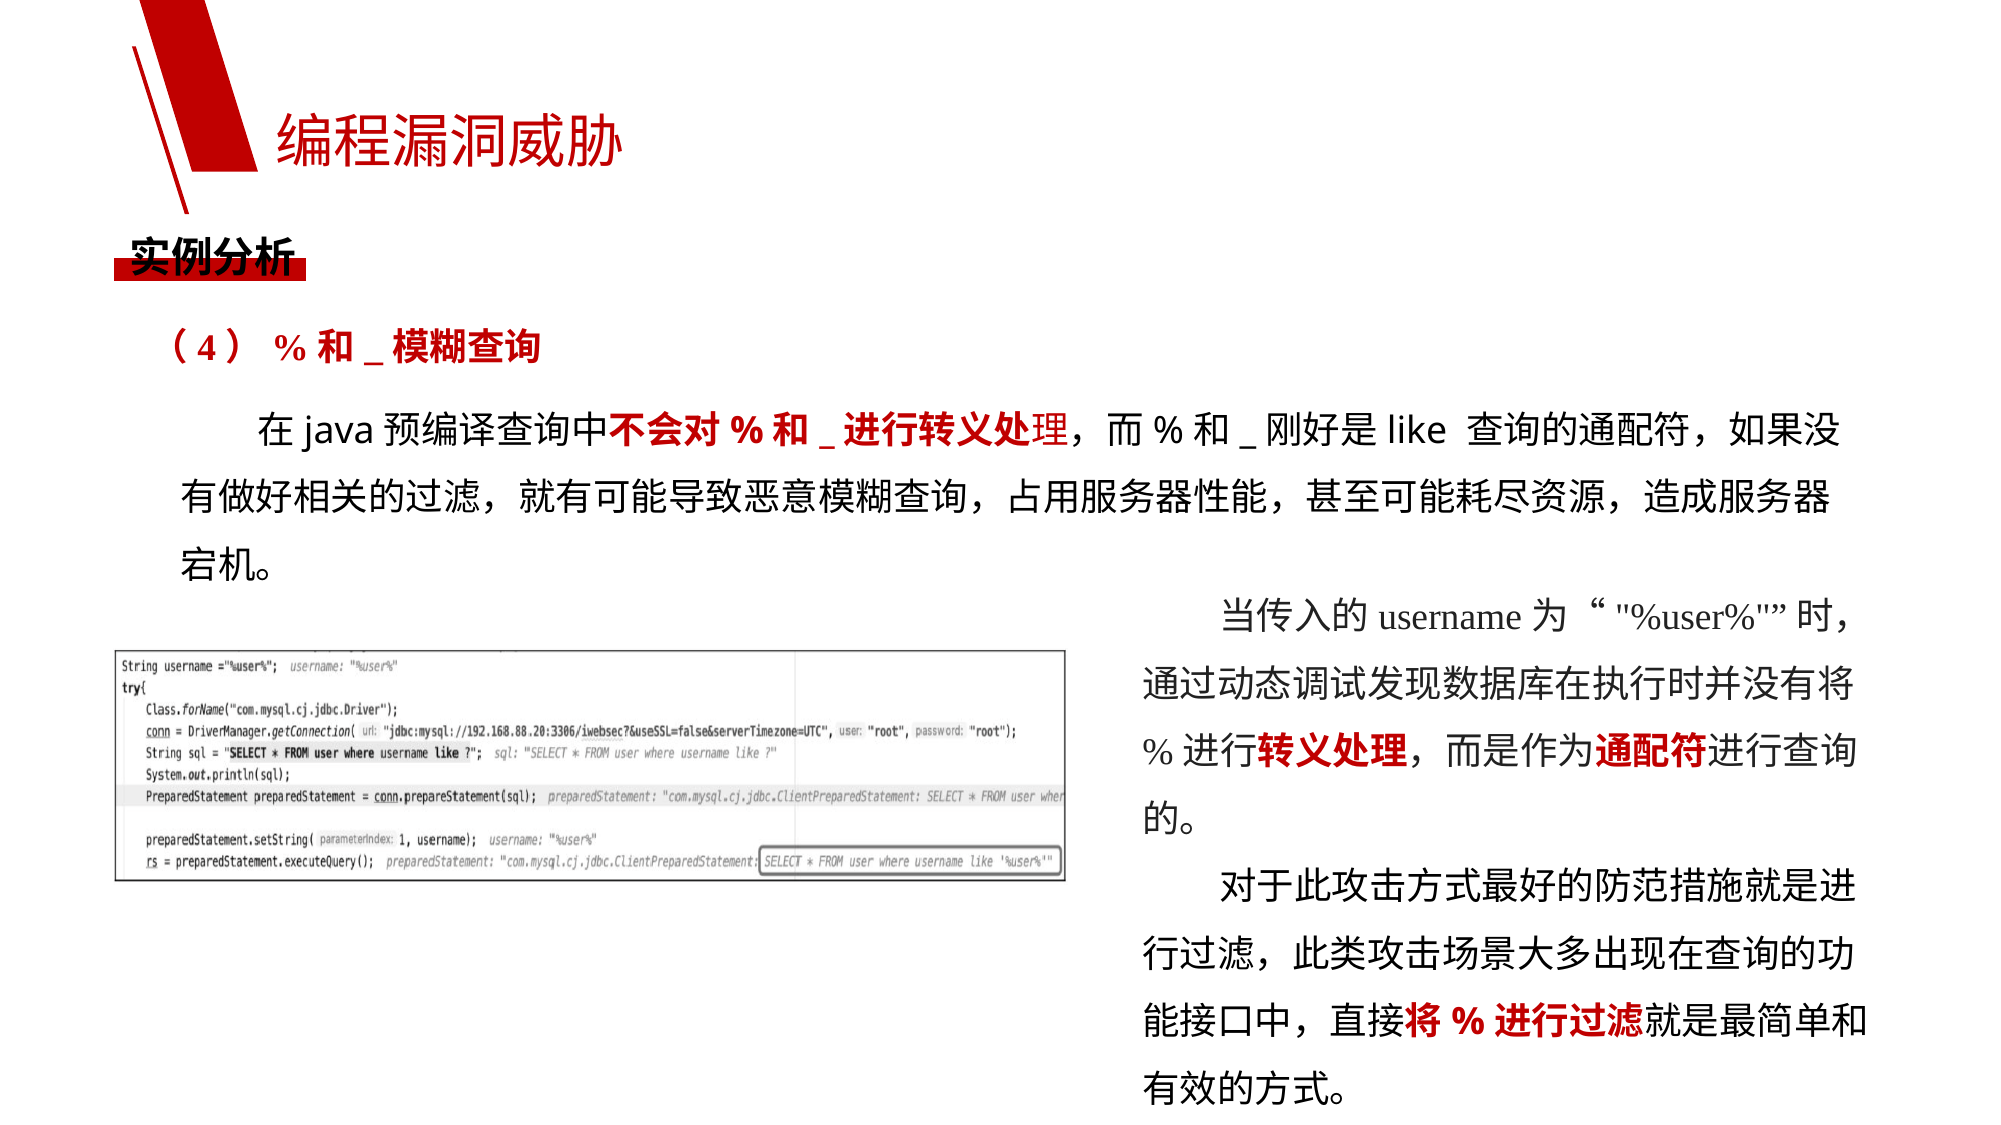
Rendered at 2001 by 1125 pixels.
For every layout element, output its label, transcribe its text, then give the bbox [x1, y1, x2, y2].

text_box （4）%和_模糊查询 [136, 315, 566, 375]
text_box 实例分析 [114, 213, 312, 289]
picture [113, 648, 1068, 885]
text_box 编程漏洞威胁 [260, 96, 640, 182]
text_box 在java预编译查询中不会对%和_进行转义处理，而%和_刚好是like 查询的通配符，如果没有做好相关的过滤，就有可能导致恶意模糊查询，占用服务器性能，甚至可能耗尽资源，造成服务器宕机。 [165, 375, 1871, 594]
text_box 当传入的username为“"%user%"”时，通过动态调试发现数据库在执行时并没有将%进行转义处理，而是作为通配符进行查询的。 对于此攻击方式最好的防范措施就是进行过滤，此类攻击场景大多出现在查询的功能接口中，直接将%进行过滤就是最简单和有效的方式。 [1127, 562, 1907, 1118]
